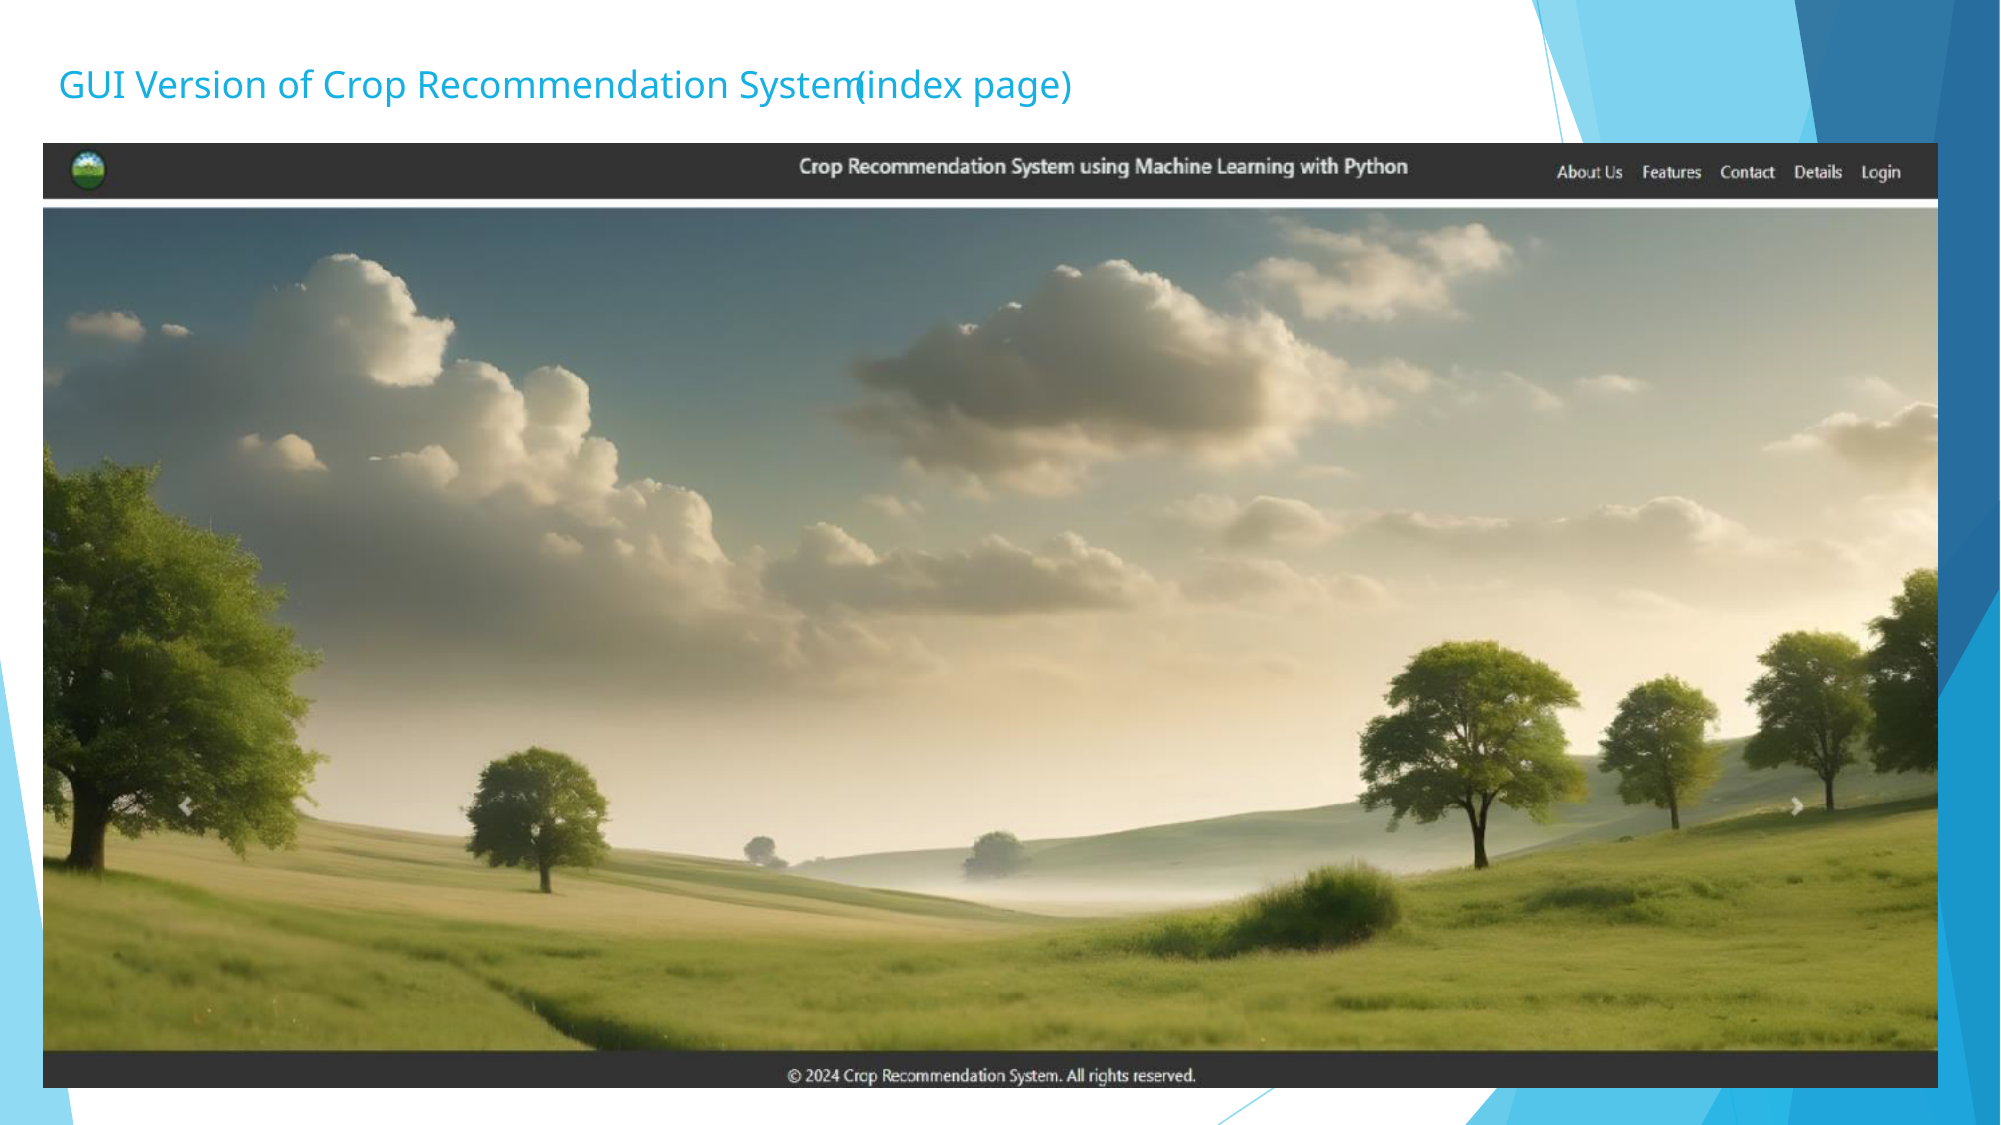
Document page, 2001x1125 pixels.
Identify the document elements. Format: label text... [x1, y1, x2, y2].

text_box (index page) [840, 53, 1136, 114]
text_box GUI Version of Crop Recommendation System [43, 53, 840, 114]
picture [42, 143, 1939, 1088]
